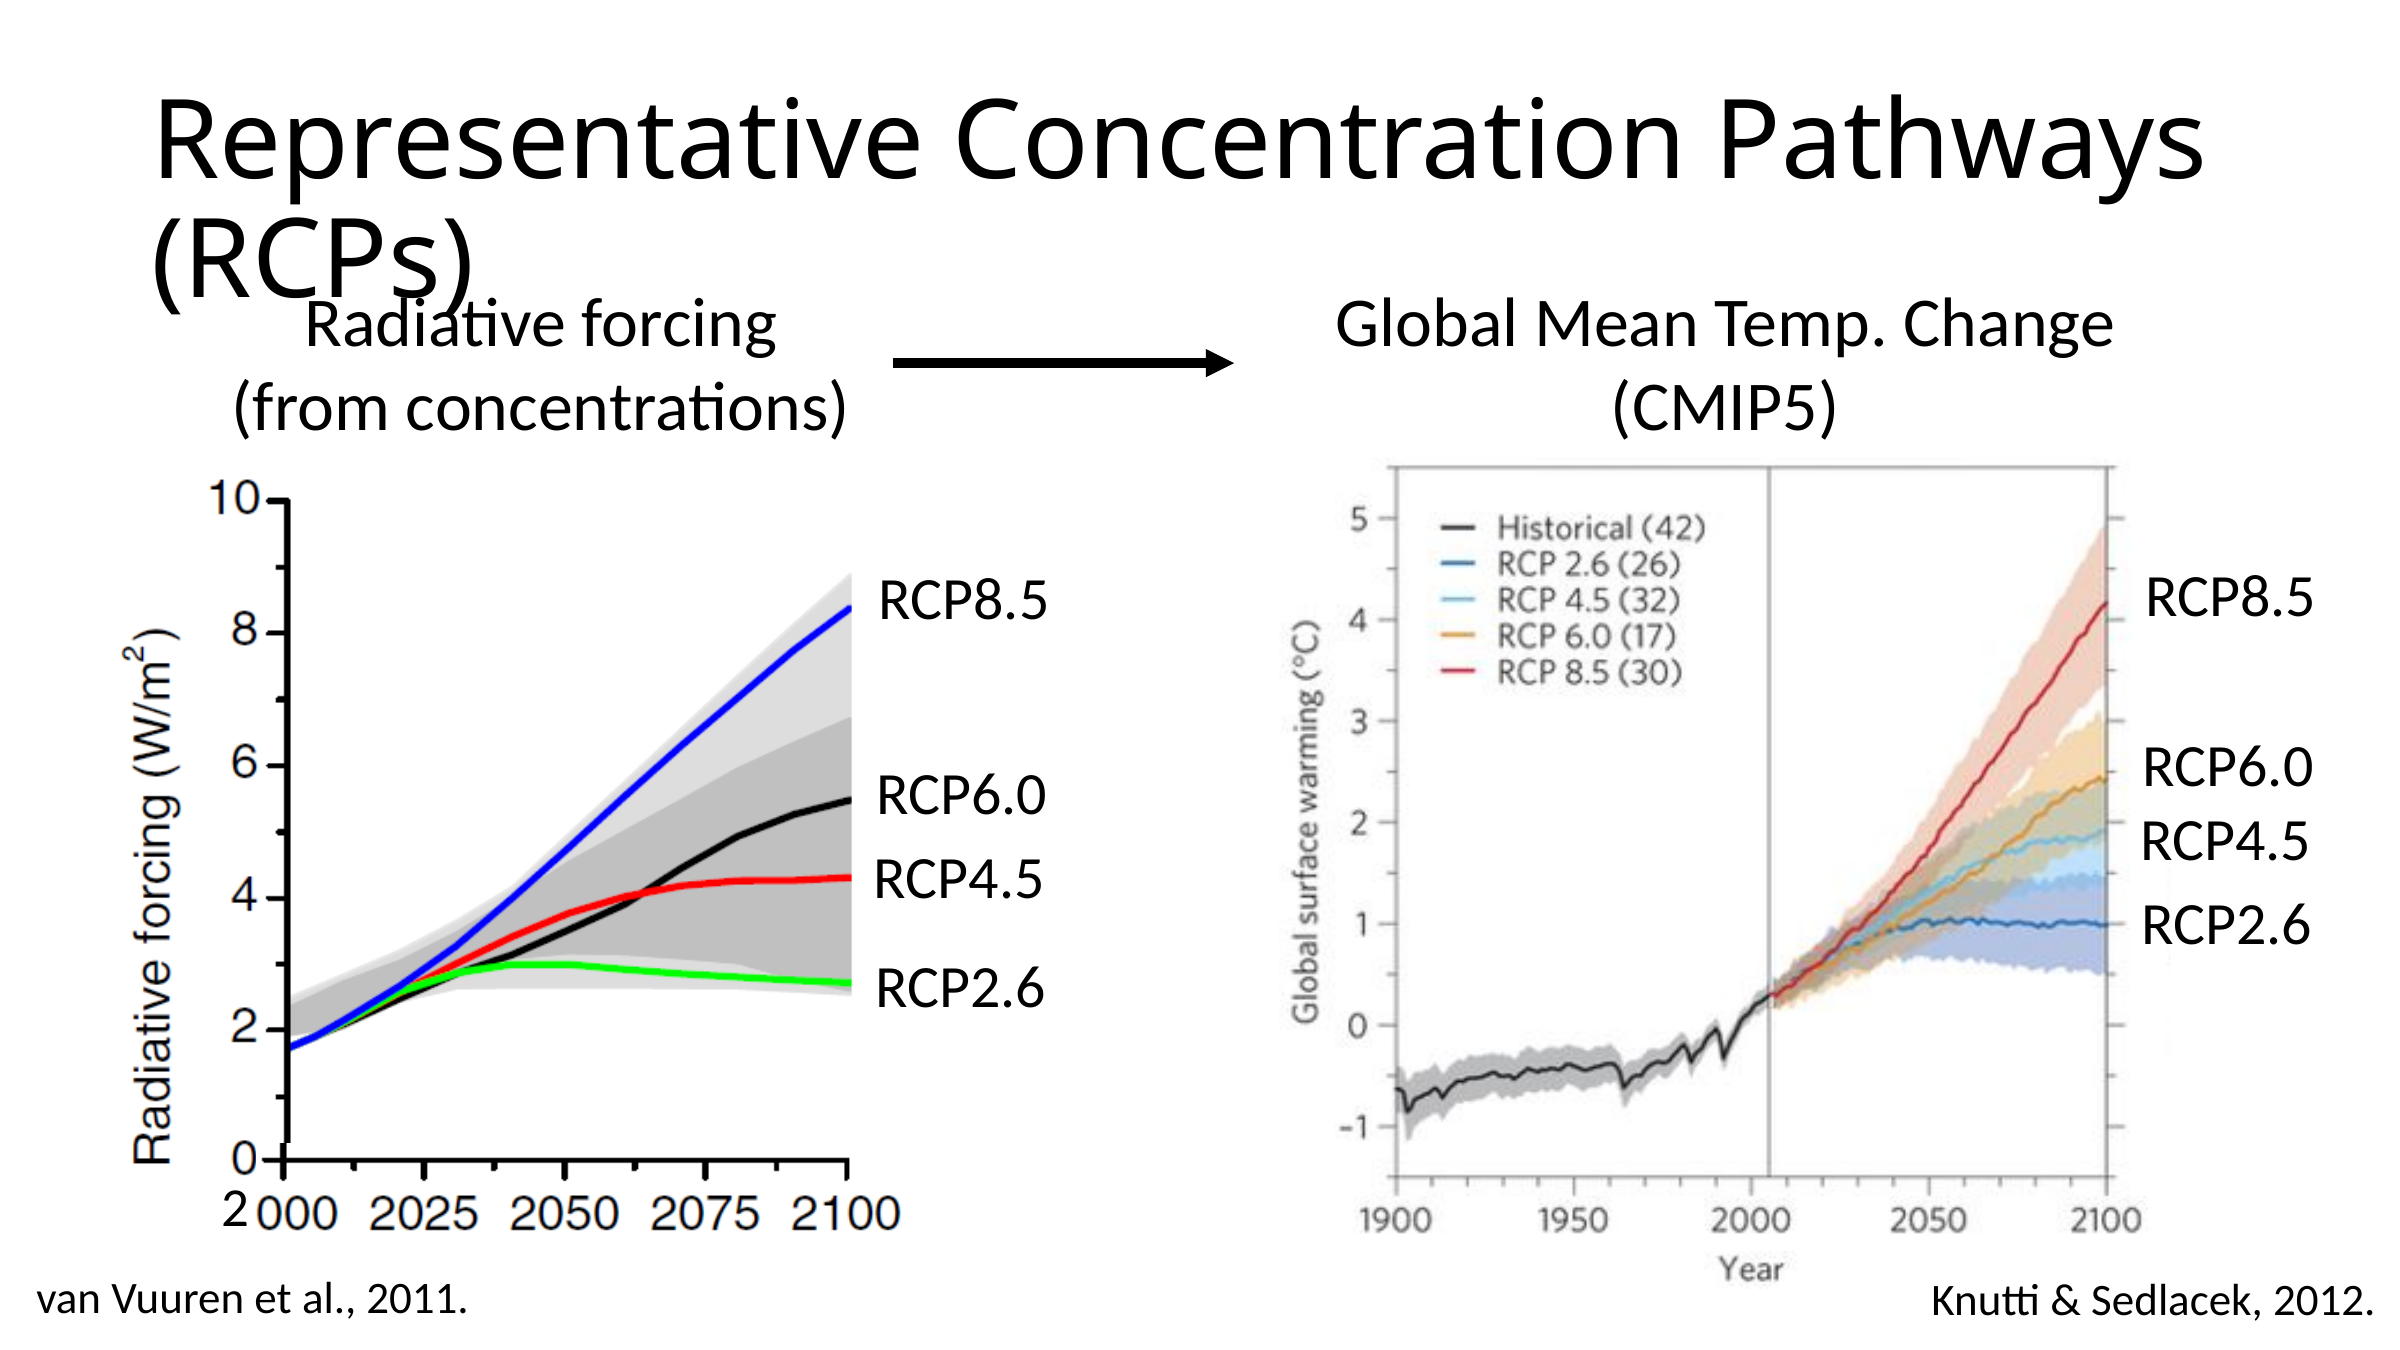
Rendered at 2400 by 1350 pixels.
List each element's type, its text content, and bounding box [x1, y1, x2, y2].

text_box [1270, 456, 2338, 1289]
text_box Knutti & Sedlacek, 2012. [1916, 1262, 2391, 1332]
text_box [106, 457, 1072, 1289]
text_box Radiative forcing (from concentrations) [216, 269, 866, 452]
title Representative Concentration Pathways (RCPs) [135, 71, 2246, 333]
text_box van Vuuren et al., 2011. [21, 1261, 485, 1330]
text_box Global Mean Temp. Change (CMIP5) [1320, 269, 2131, 452]
